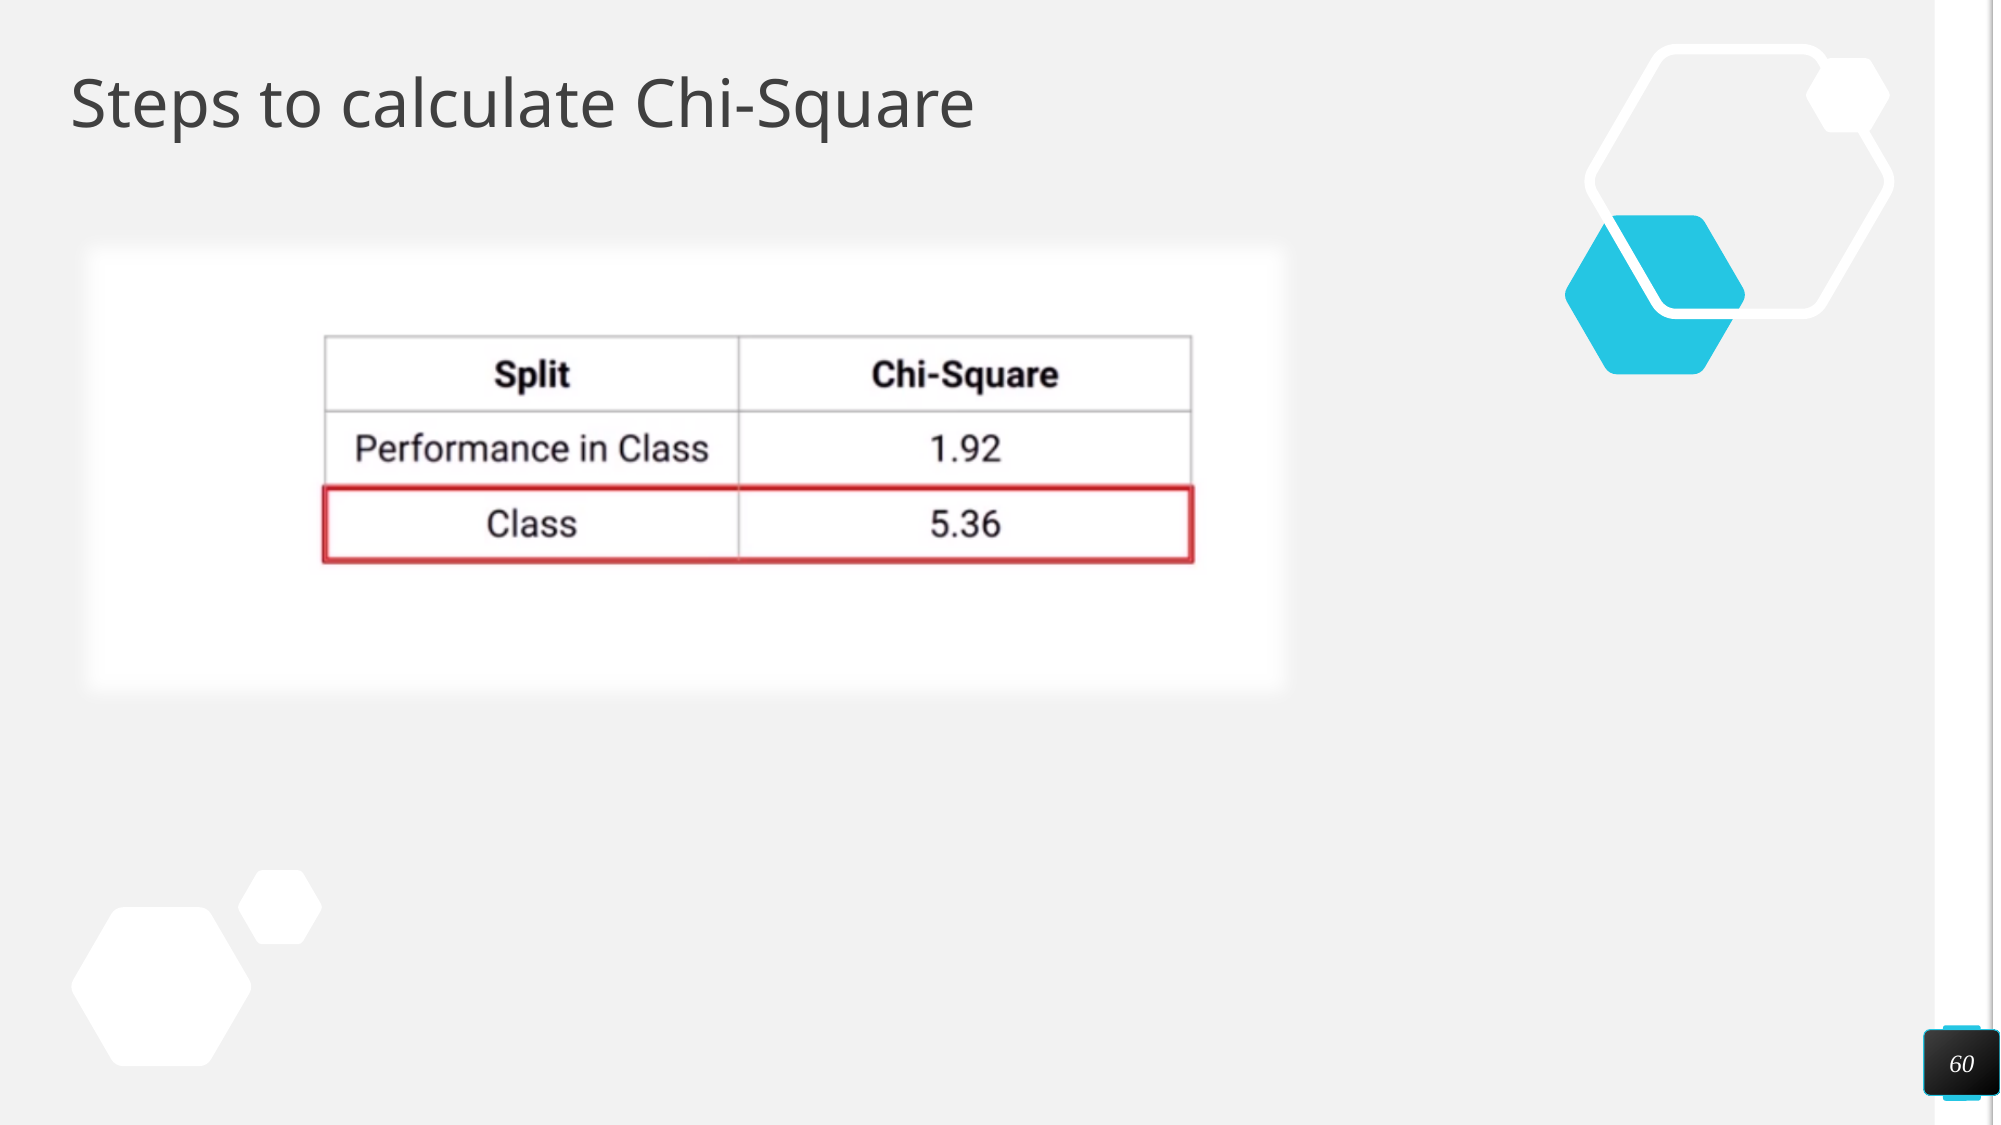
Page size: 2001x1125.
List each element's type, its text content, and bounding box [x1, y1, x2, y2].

title Steps to calculate Chi-Square [70, 70, 1930, 142]
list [70, 230, 1301, 708]
slide_number 60 [1923, 1029, 2000, 1096]
